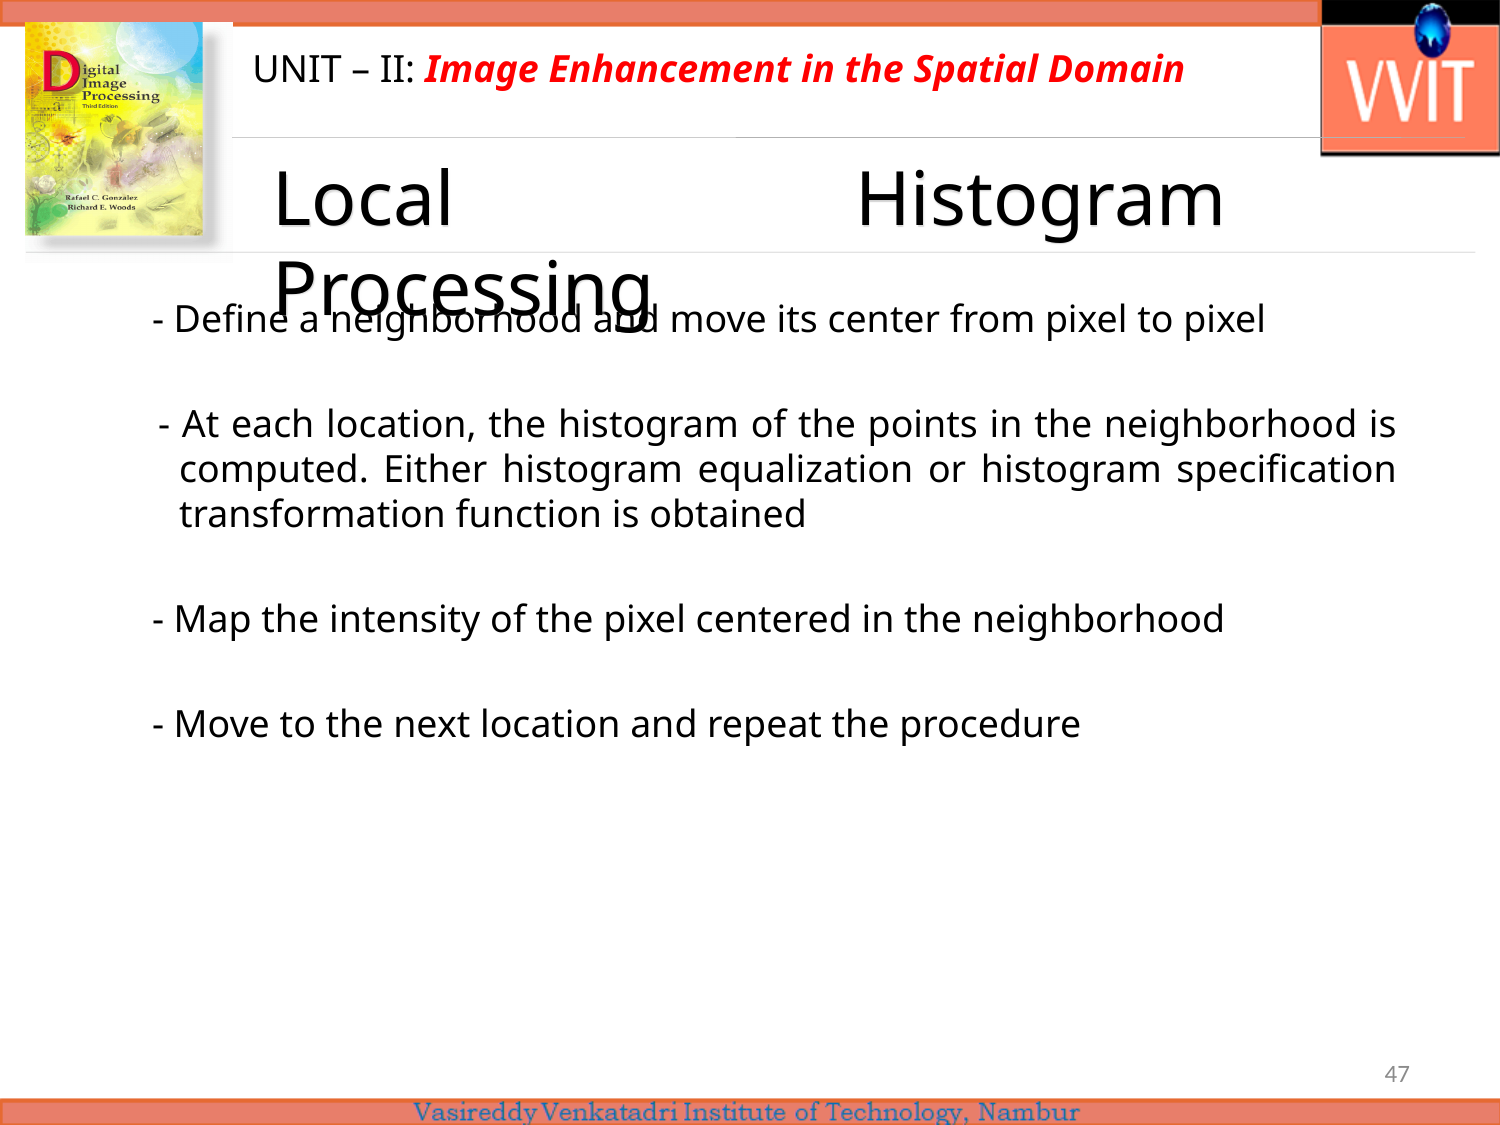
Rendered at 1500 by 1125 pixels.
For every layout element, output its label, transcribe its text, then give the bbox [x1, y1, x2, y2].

picture [0, 0, 1500, 1125]
slide_number 47 [1074, 1042, 1425, 1103]
text_box Local Histogram Processing [258, 143, 1242, 339]
text_box - Define a neighborhood and move its center from pixel to pixel - At each location, the histogram of the points in the neighborhood is computed. Either histogram equalization or histogram specification transformation function is obtained - Map the intensity of the pixel centered in the neighborhood - Move to the next location and repeat the procedure [108, 287, 1413, 850]
text_box UNIT – II: Image Enhancement in the Spatial Domain [237, 37, 1388, 98]
